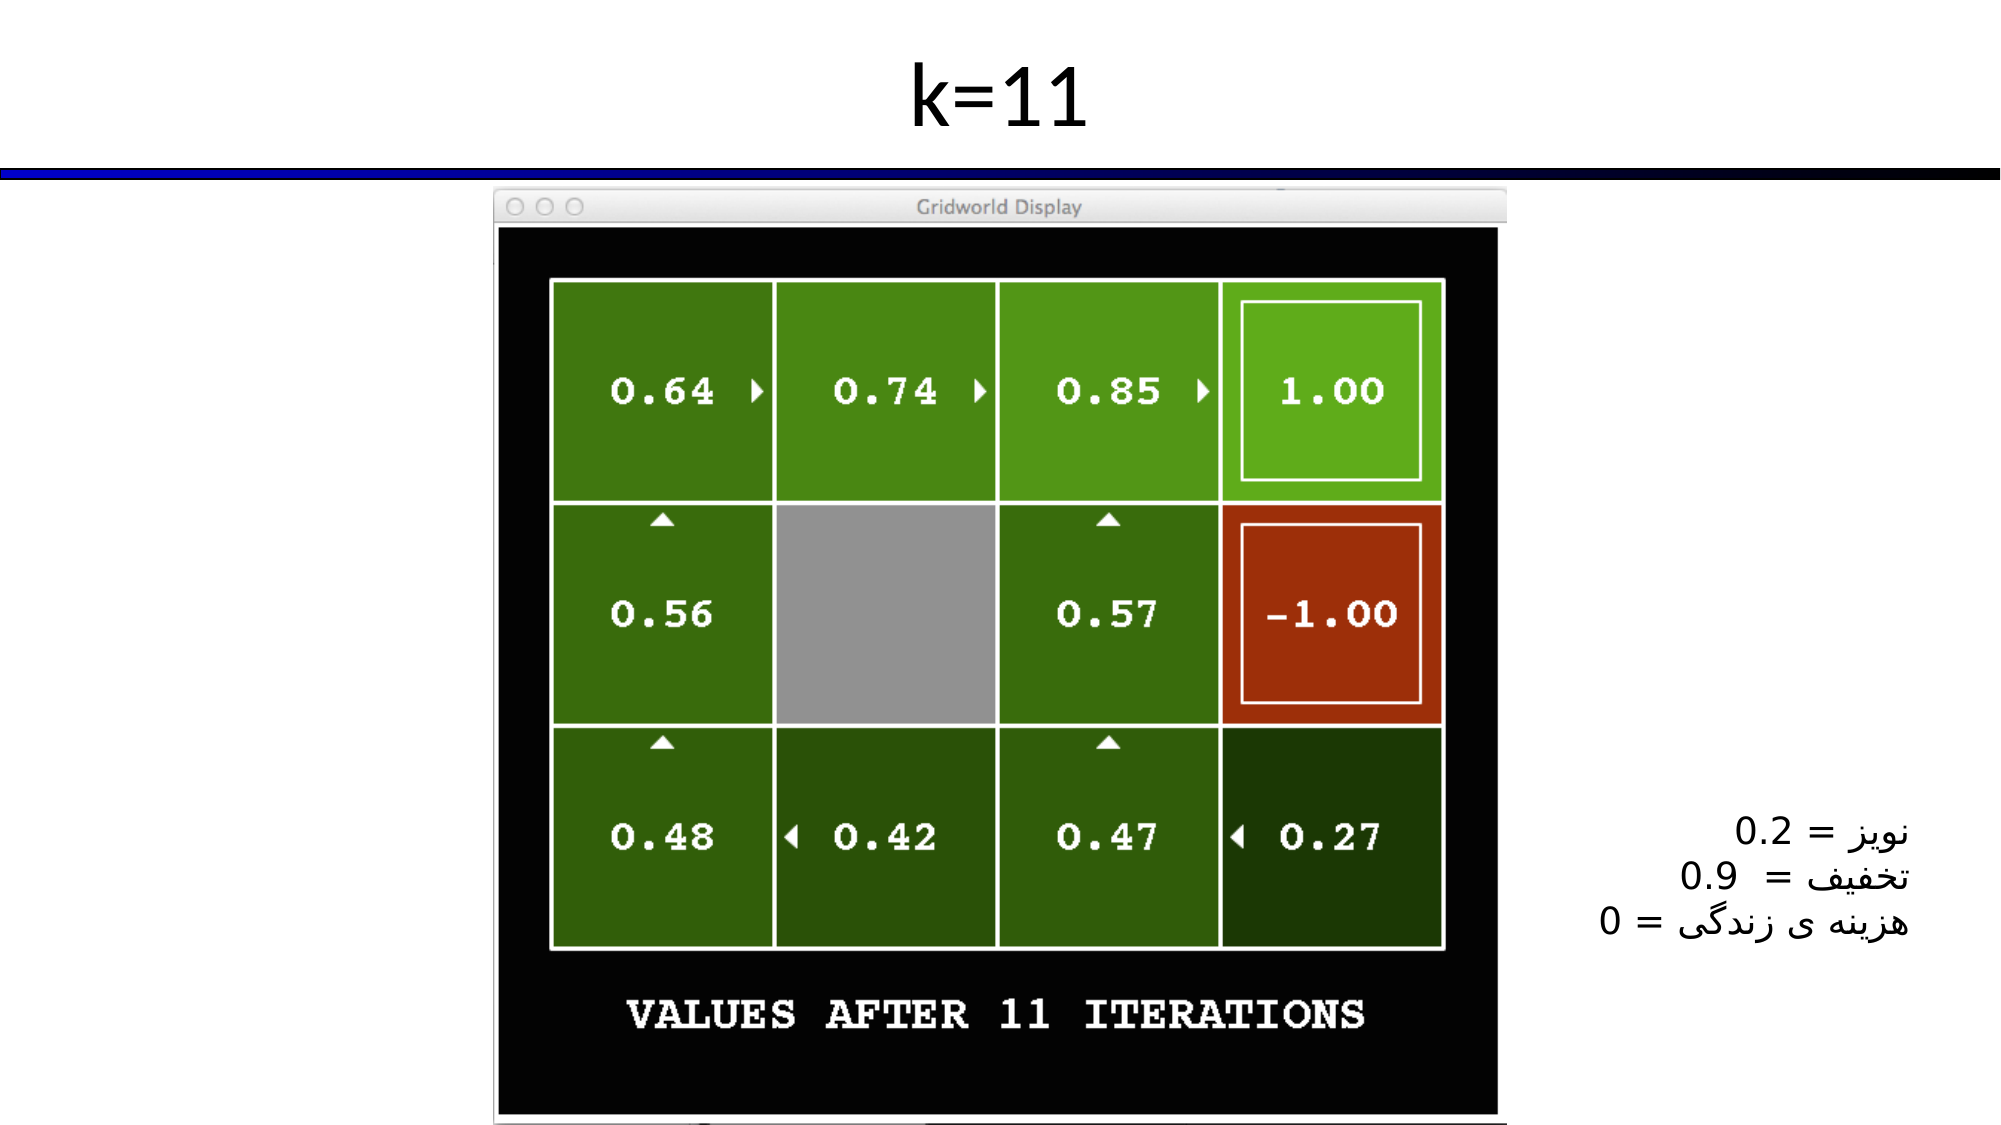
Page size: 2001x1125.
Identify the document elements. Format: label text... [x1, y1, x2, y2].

text_box نویز = 0.2 تخفیف = 0.9 هزینه ی زندگی = 0 [1549, 799, 1925, 950]
picture [493, 186, 1507, 1125]
title k=11 [0, 0, 2000, 184]
